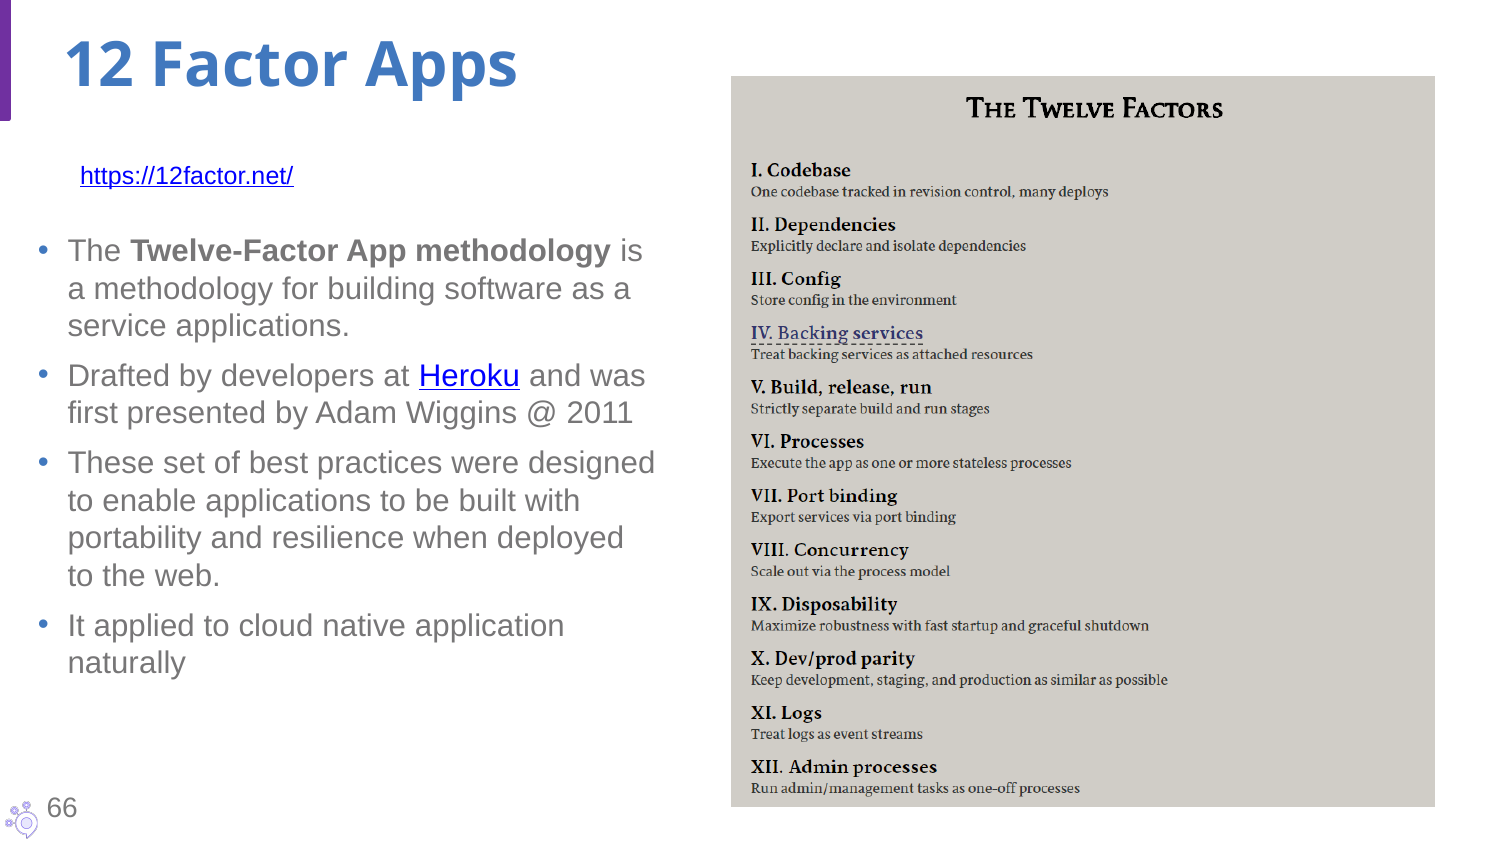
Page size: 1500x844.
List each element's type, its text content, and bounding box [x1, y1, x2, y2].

list The Twelve-Factor App methodology is a methodology for building software as a service applications. Drafted by developers at Heroku and was first presented by Adam Wiggins @ 2011 These set of best practices were designed to enable applications to be built with portability and resilience when deployed to the web. It applied to cloud native application naturally [22, 222, 683, 761]
title 12 Factor Apps [47, 6, 1426, 116]
text_box https://12factor.net/ [65, 151, 310, 197]
picture [5, 801, 38, 839]
picture [730, 76, 1435, 807]
text_box 66 [31, 783, 382, 829]
